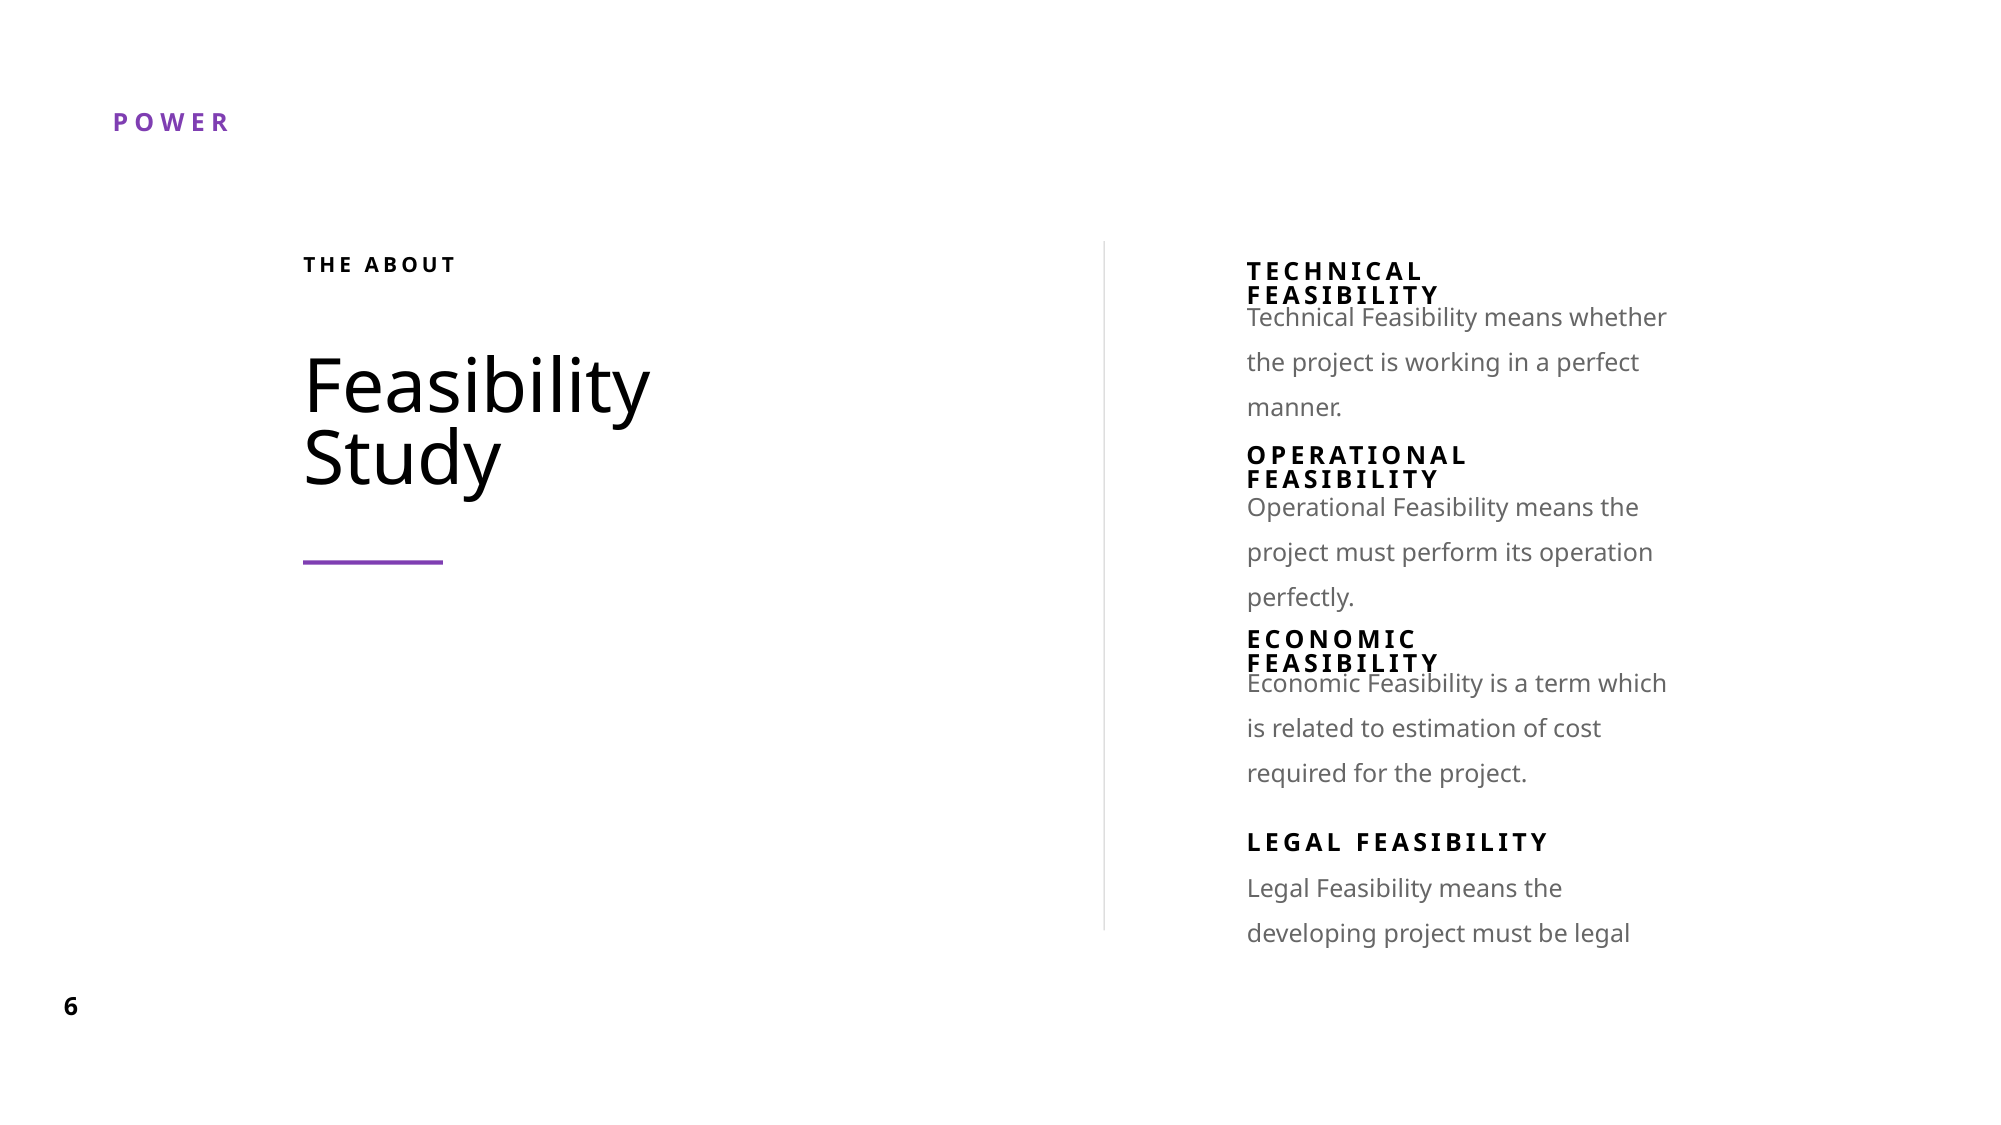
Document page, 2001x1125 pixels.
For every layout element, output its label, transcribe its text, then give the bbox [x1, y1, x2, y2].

text_box Technical Feasibility means whether the project is working in a perfect manner. [1246, 286, 1707, 422]
text_box Operational Feasibility means the project must perform its operation perfectly. [1246, 476, 1707, 612]
text_box TECHNICAL FEASIBILITY [1246, 261, 1619, 286]
text_box Economic Feasibility is a term which is related to estimation of cost required for the project. [1246, 653, 1707, 788]
text_box OPERATIONAL FEASIBILITY [1246, 445, 1619, 494]
text_box Feasibility Study [303, 354, 908, 499]
text_box LEGAL FEASIBILITY [1246, 832, 1619, 857]
text_box THE ABOUT [303, 256, 592, 277]
text_box Legal Feasibility means the developing project must be legal [1246, 857, 1707, 947]
text_box ECONOMIC FEASIBILITY [1246, 629, 1619, 677]
